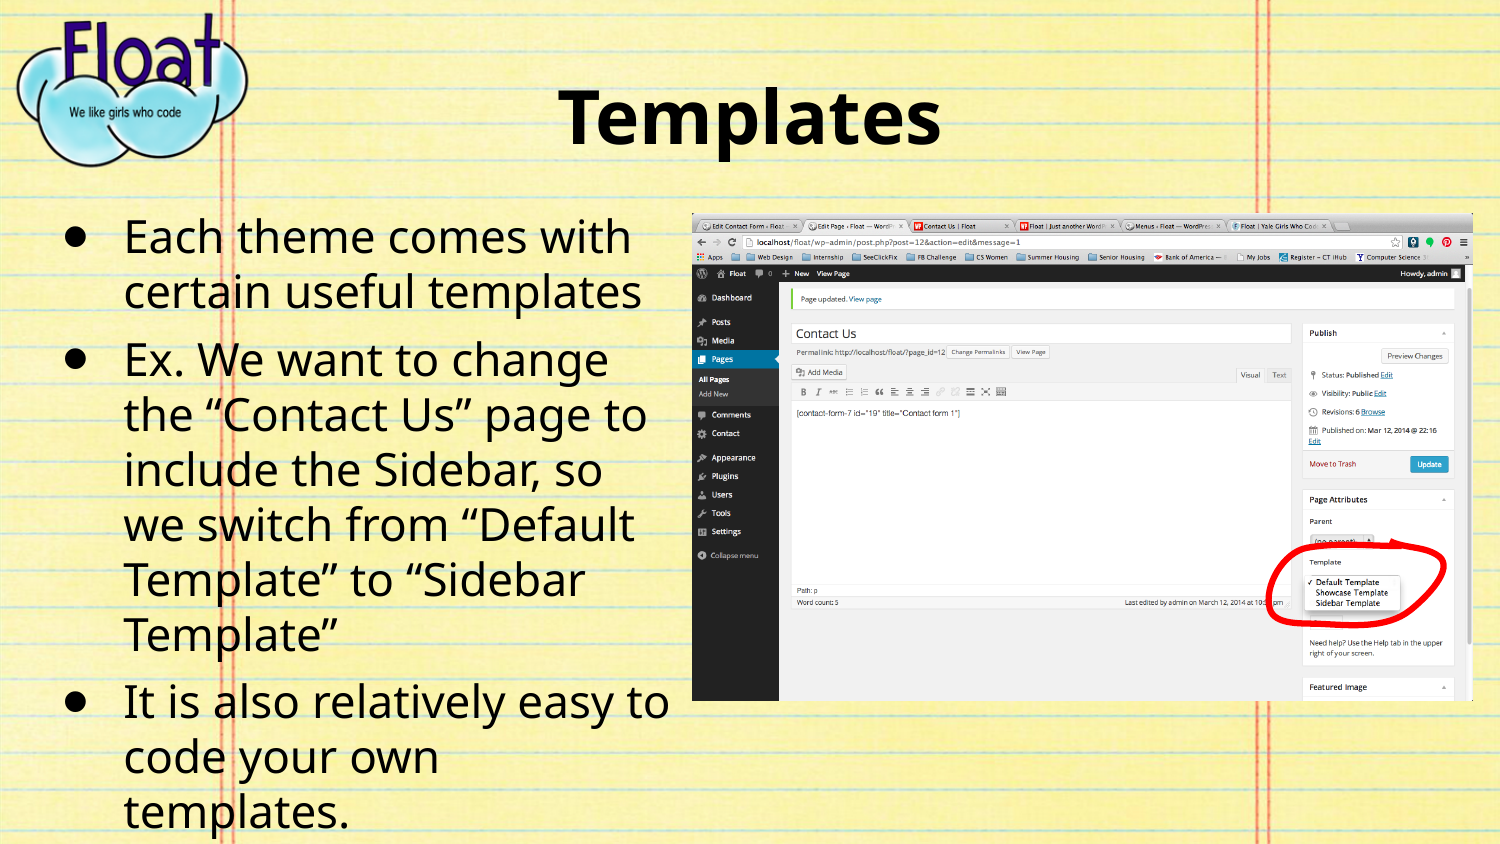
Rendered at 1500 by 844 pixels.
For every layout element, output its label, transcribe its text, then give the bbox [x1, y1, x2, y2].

list Each theme comes with certain useful templates Ex. We want to change the “Contact Us” page to include the Sidebar, so we switch from “Default Template” to “Sidebar Template” It is also relatively easy to code your own templates. [33, 193, 693, 797]
title Templates [75, 33, 1425, 175]
picture [0, 0, 1500, 844]
